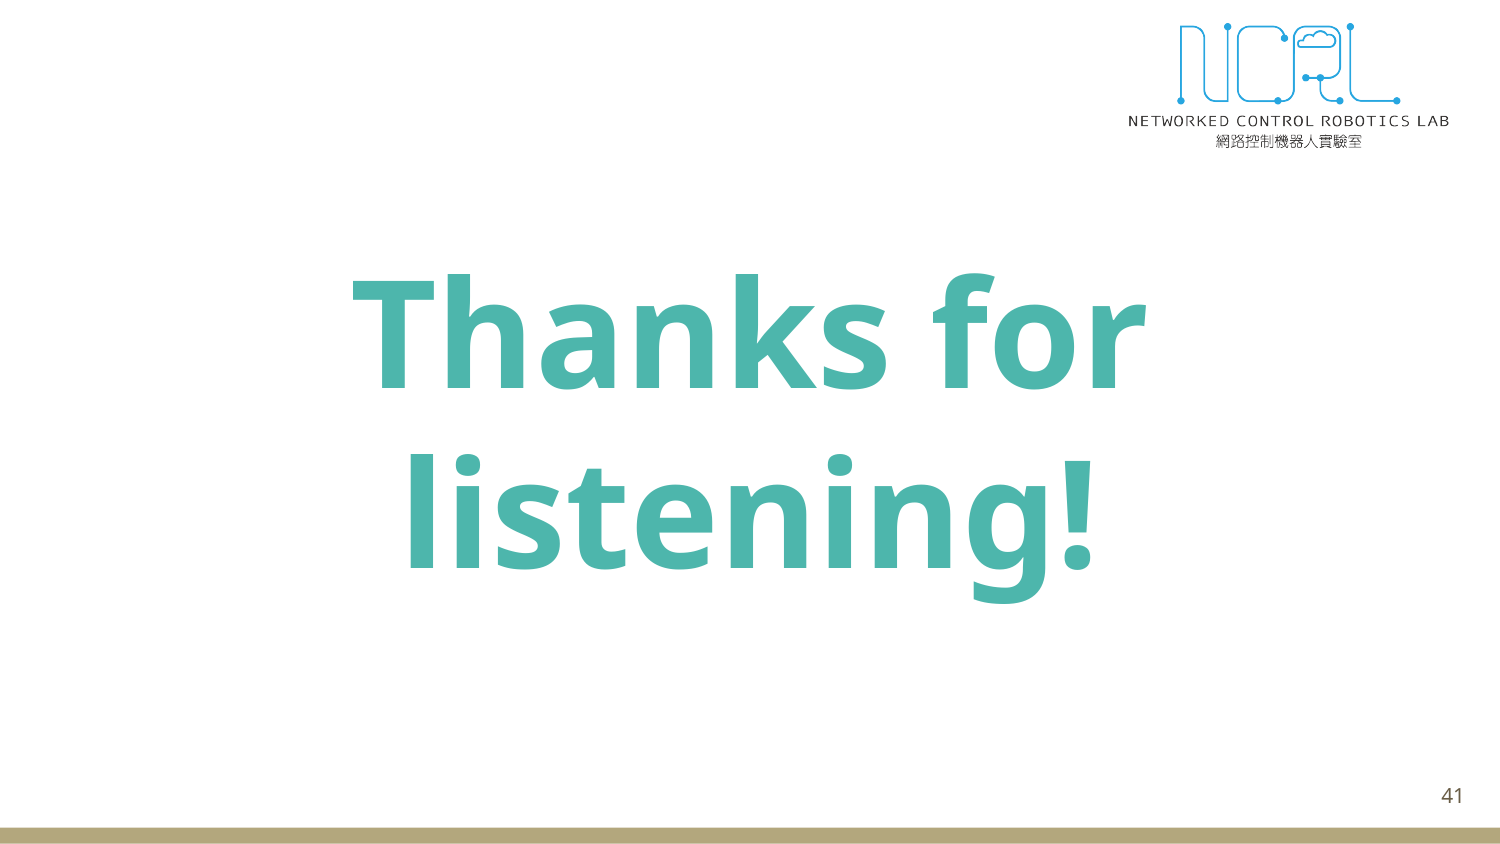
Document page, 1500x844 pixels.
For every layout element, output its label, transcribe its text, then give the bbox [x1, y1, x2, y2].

slide_number 41 [1389, 764, 1480, 830]
picture [1116, 15, 1467, 155]
title Thanks for listening! [51, 292, 1449, 545]
